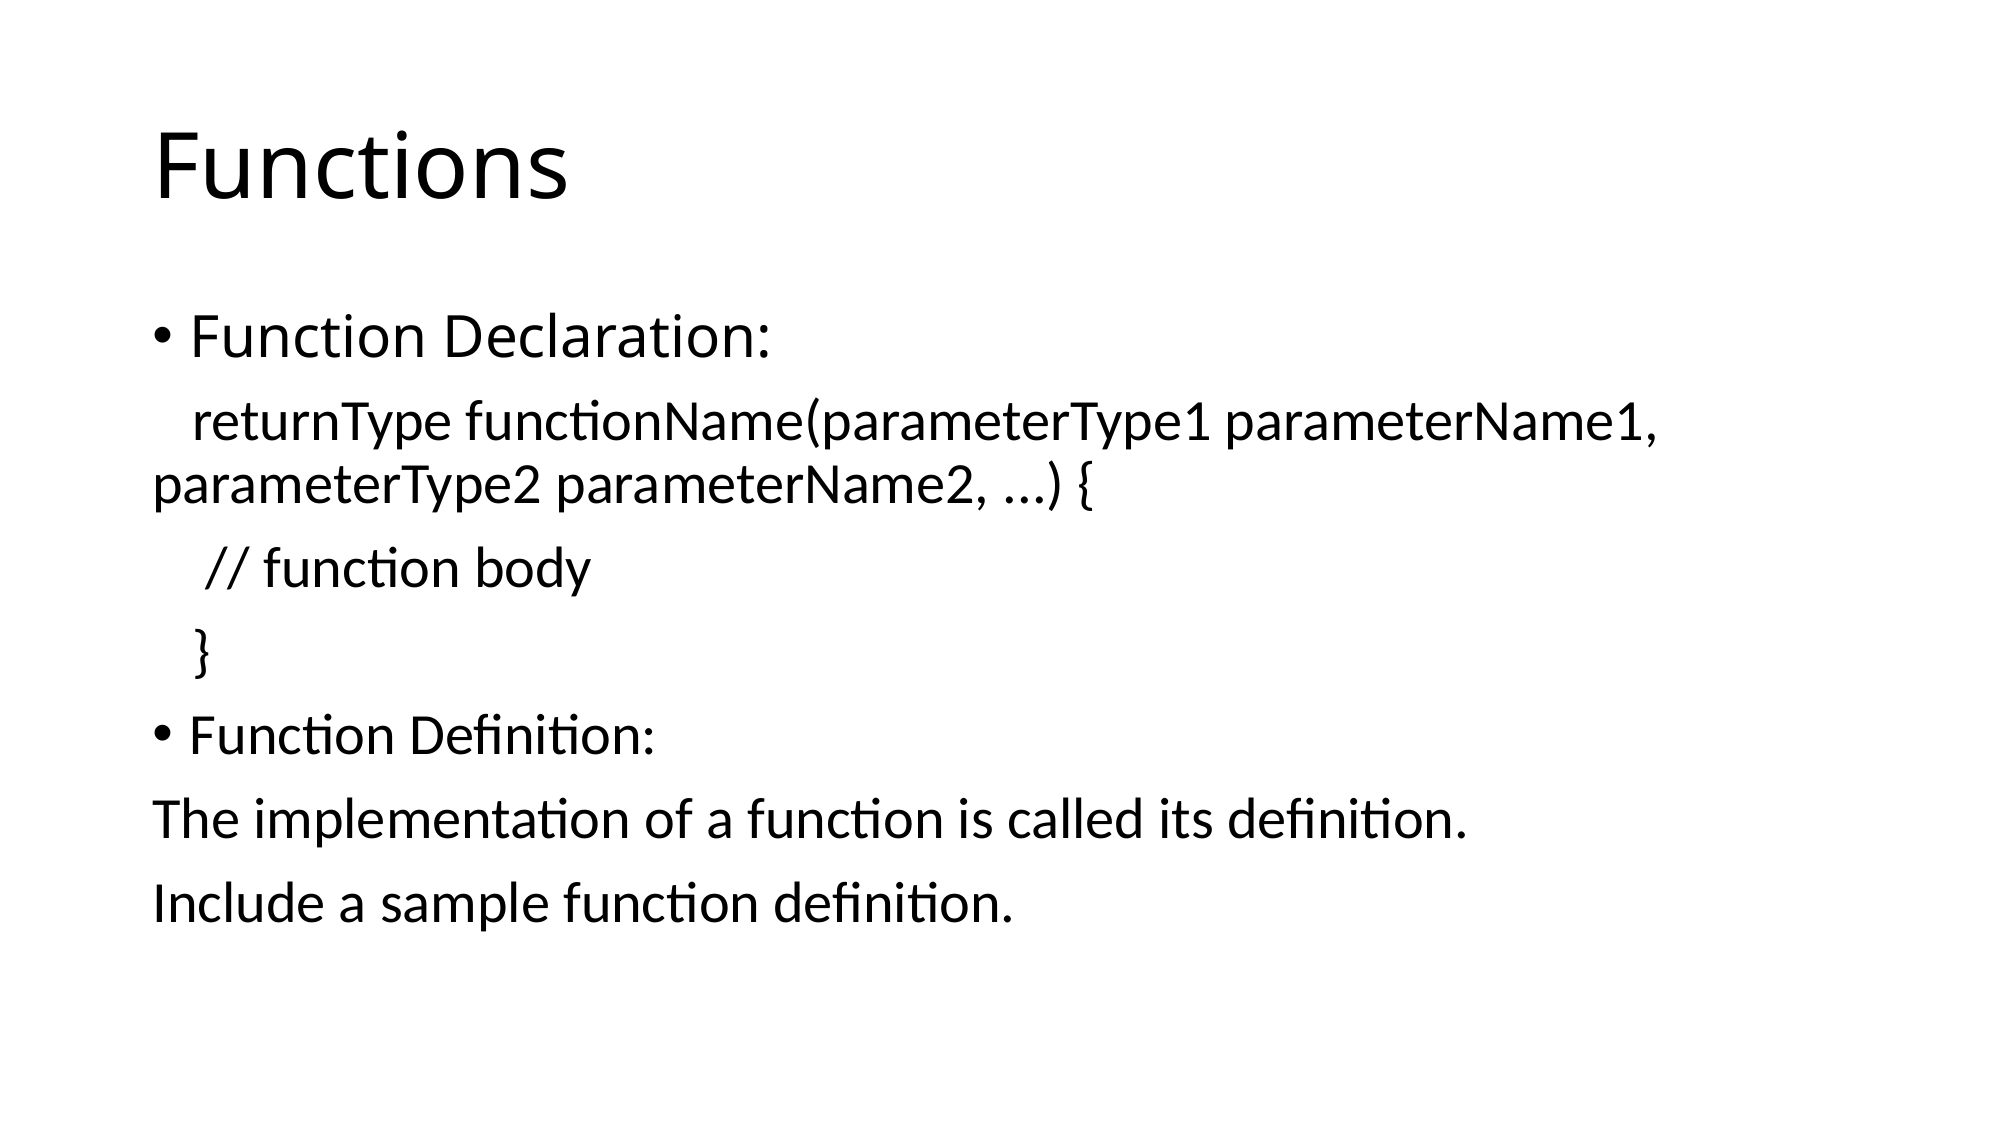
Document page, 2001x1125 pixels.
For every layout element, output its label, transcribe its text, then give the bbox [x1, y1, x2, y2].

title Functions [137, 59, 1863, 278]
list Function Declaration: returnType functionName(parameterType1 parameterName1, parameterType2 parameterName2, ...) { // function body } Function Definition: The implementation of a function is called its definition. Include a sample function definition. [137, 299, 1745, 1014]
